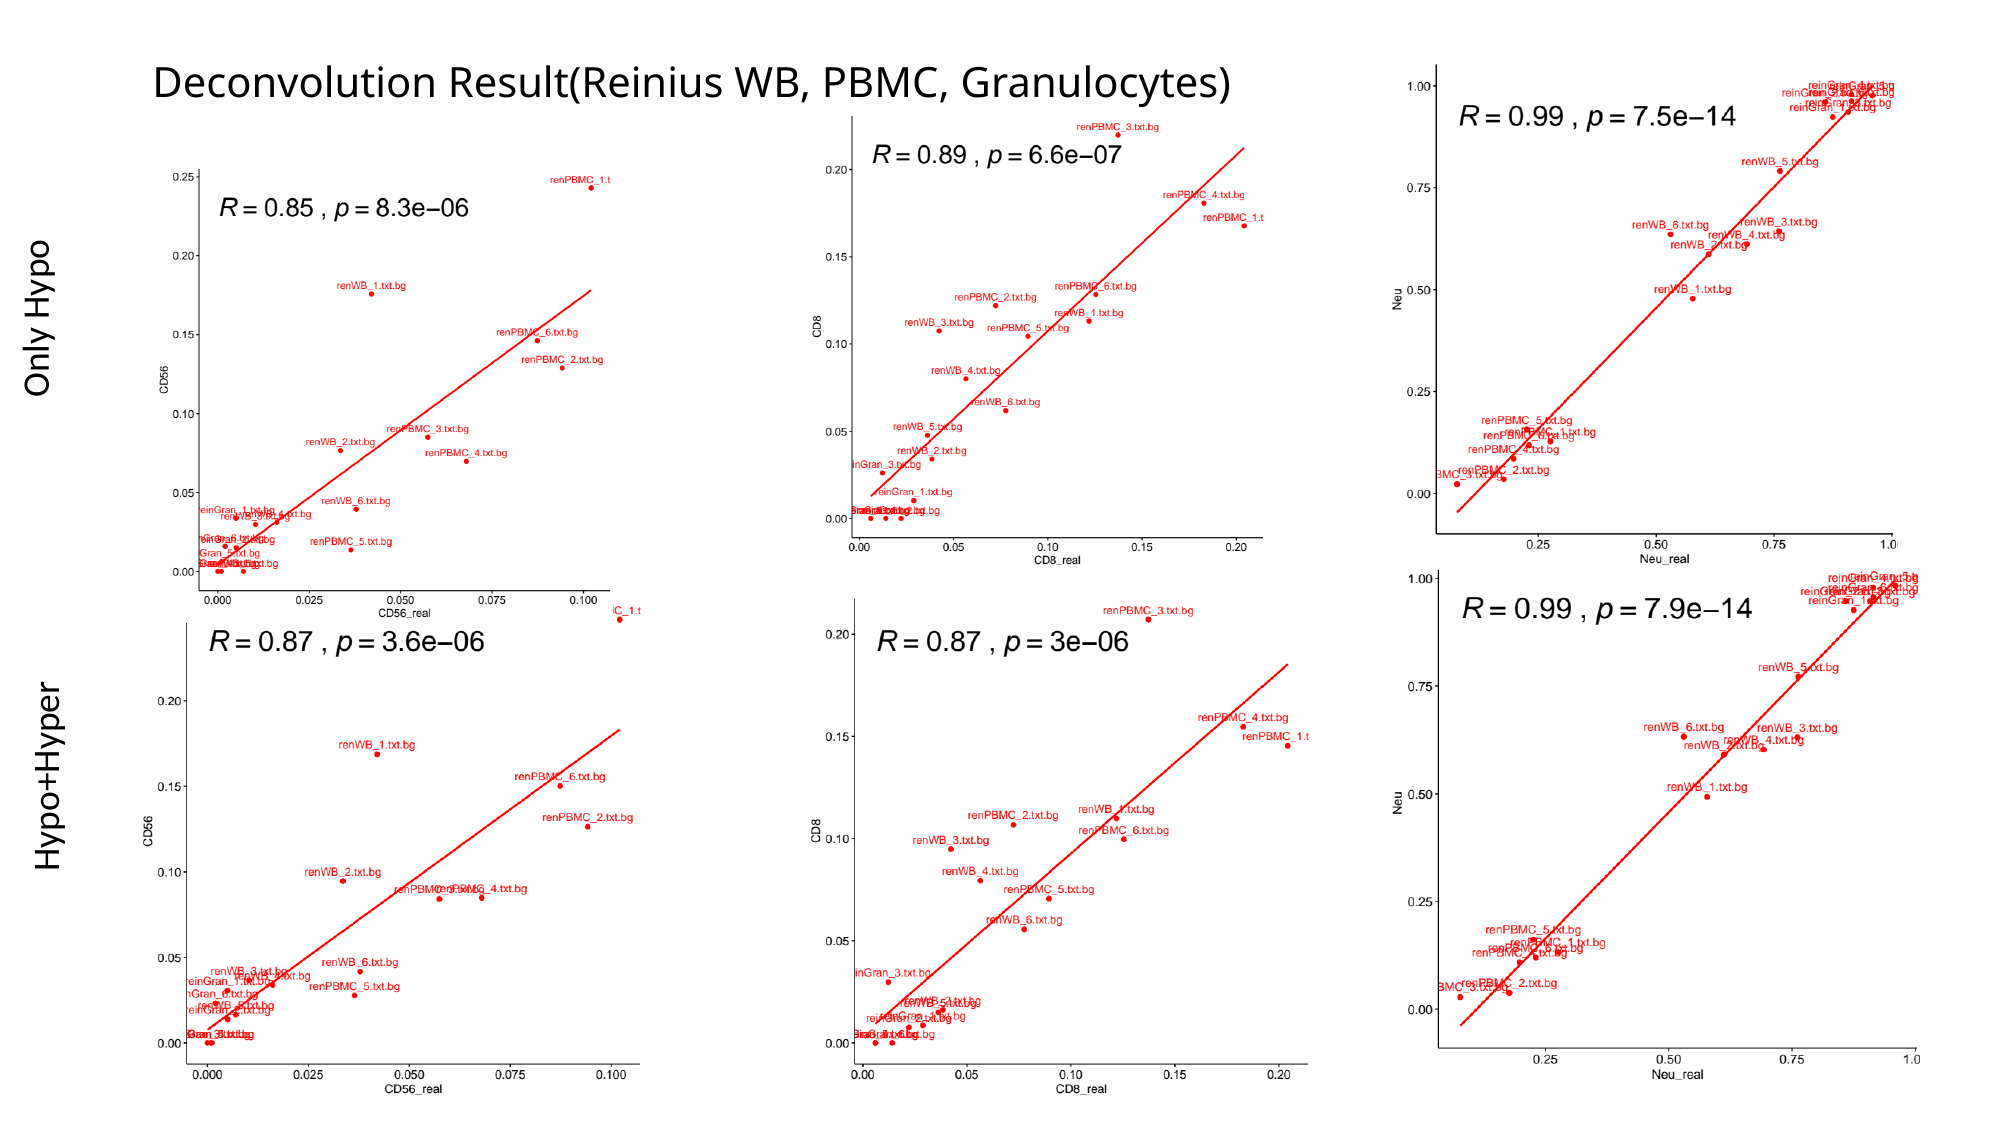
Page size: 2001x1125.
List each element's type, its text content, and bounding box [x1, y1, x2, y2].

picture [807, 110, 1267, 570]
text_box Deconvolution Result(Reinius WB, PBMC, Granulocytes) [137, 0, 1654, 168]
picture [1386, 58, 1921, 1086]
text_box Hypo+Hyper [14, 666, 74, 887]
text_box Only Hypo [3, 215, 64, 413]
picture [137, 163, 644, 1099]
picture [805, 592, 1312, 1099]
